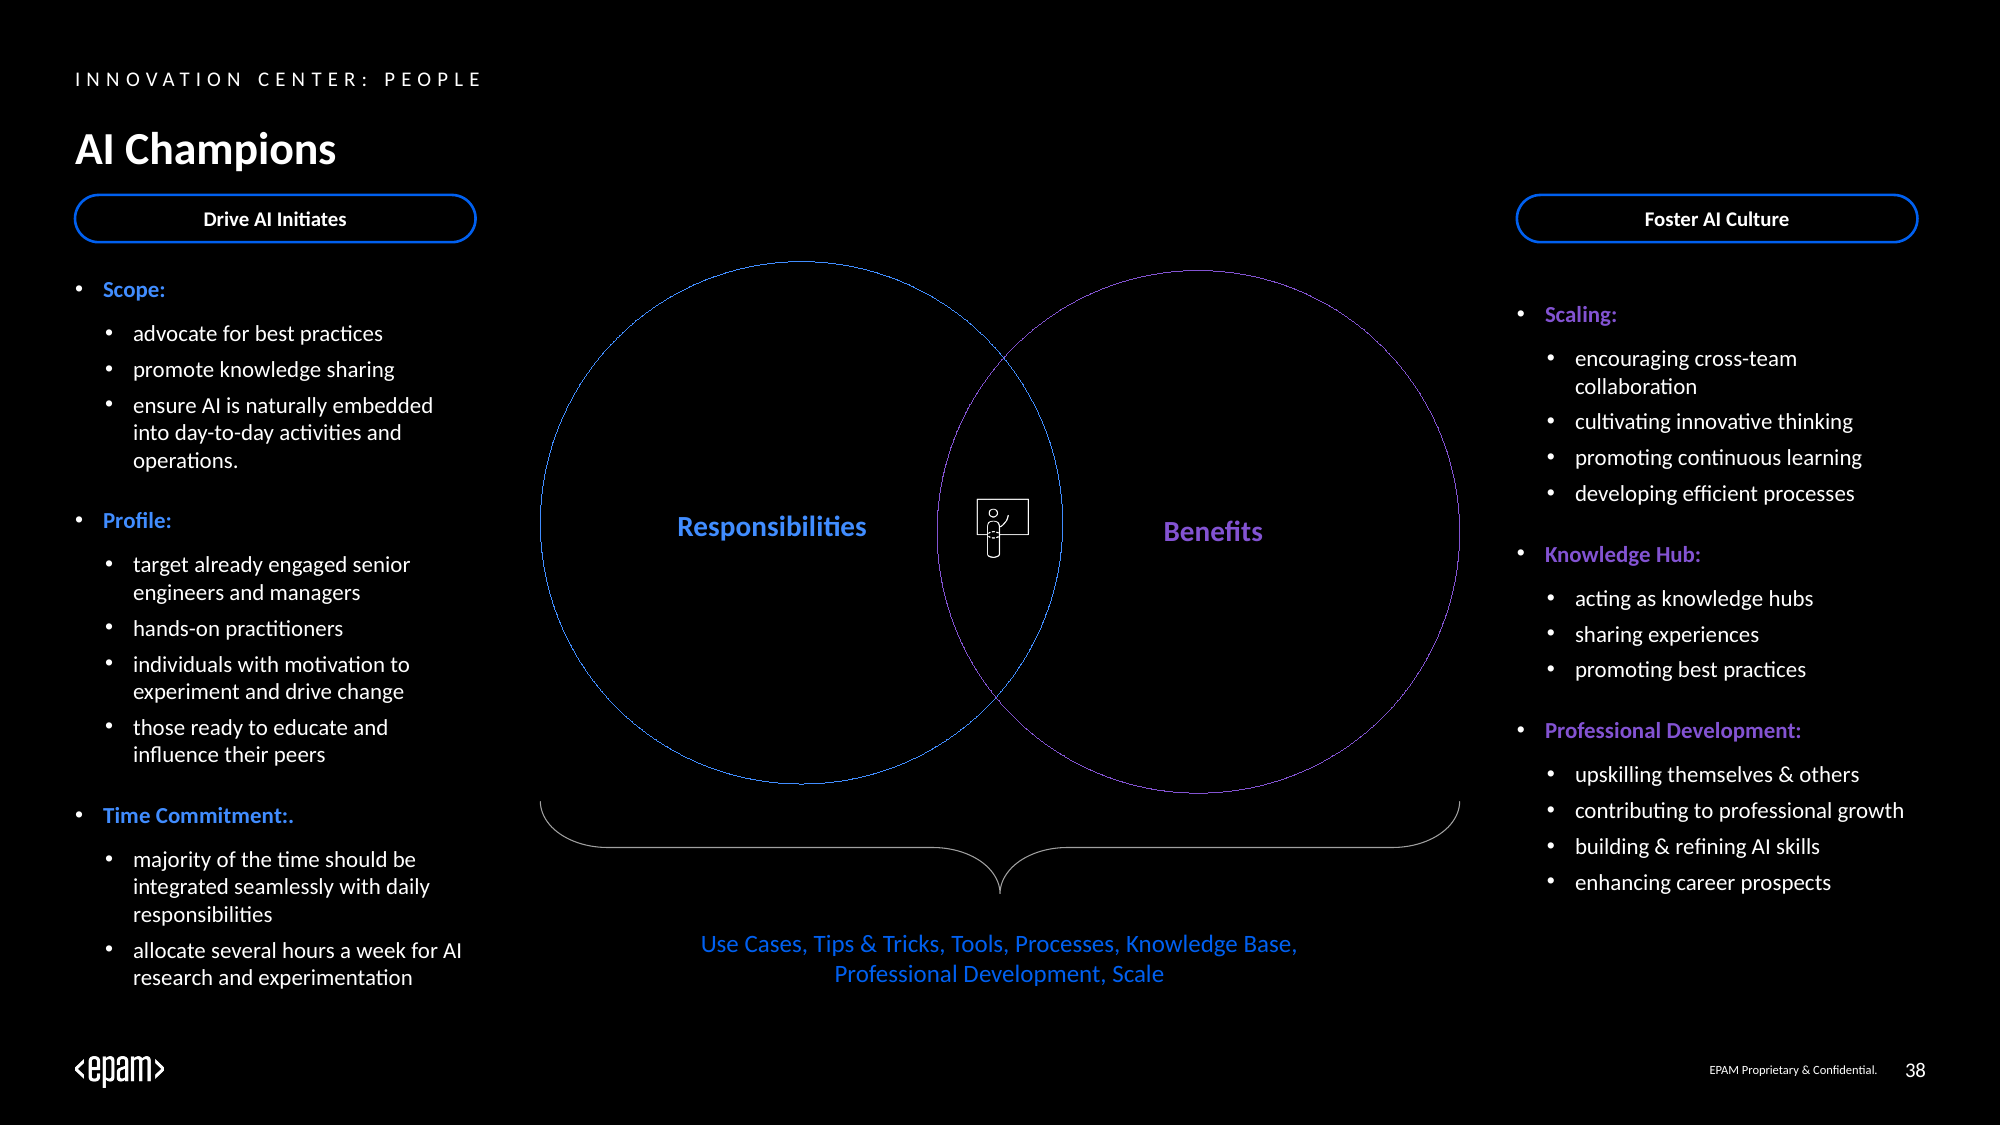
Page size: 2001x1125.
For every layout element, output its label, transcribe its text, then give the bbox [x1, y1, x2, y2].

text_box Scope: advocate for best practices promote knowledge sharing ensure AI is naturally embedded into day-to-day activities and operations. Profile: target already engaged senior engineers and managers hands-on practitioners individuals with motivation to experiment and drive change those ready to educate and influence their peers Time Commitment:. majority of the time should be integrated seamlessly with daily responsibilities allocate several hours a week for AI research and experimentation [75, 274, 476, 991]
text_box Drive AI Initiates [75, 194, 476, 243]
text_box Use Cases, Tips & Tricks, Tools, Processes, Knowledge Base, Professional Development, Scale [675, 927, 1325, 988]
text_box Foster AI Culture [1516, 194, 1918, 243]
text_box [540, 261, 1460, 794]
text_box [539, 801, 1461, 894]
list Innovation center: People [75, 62, 828, 100]
title AI Champions [75, 118, 790, 194]
text_box Scaling: encouraging cross-team collaboration cultivating innovative thinking promoting continuous learning developing efficient processes Knowledge Hub: acting as knowledge hubs sharing experiences promoting best practices Professional Development: upskilling themselves & others contributing to professional growth building & refining AI skills enhancing career prospects [1516, 287, 1925, 907]
picture [75, 1056, 164, 1088]
